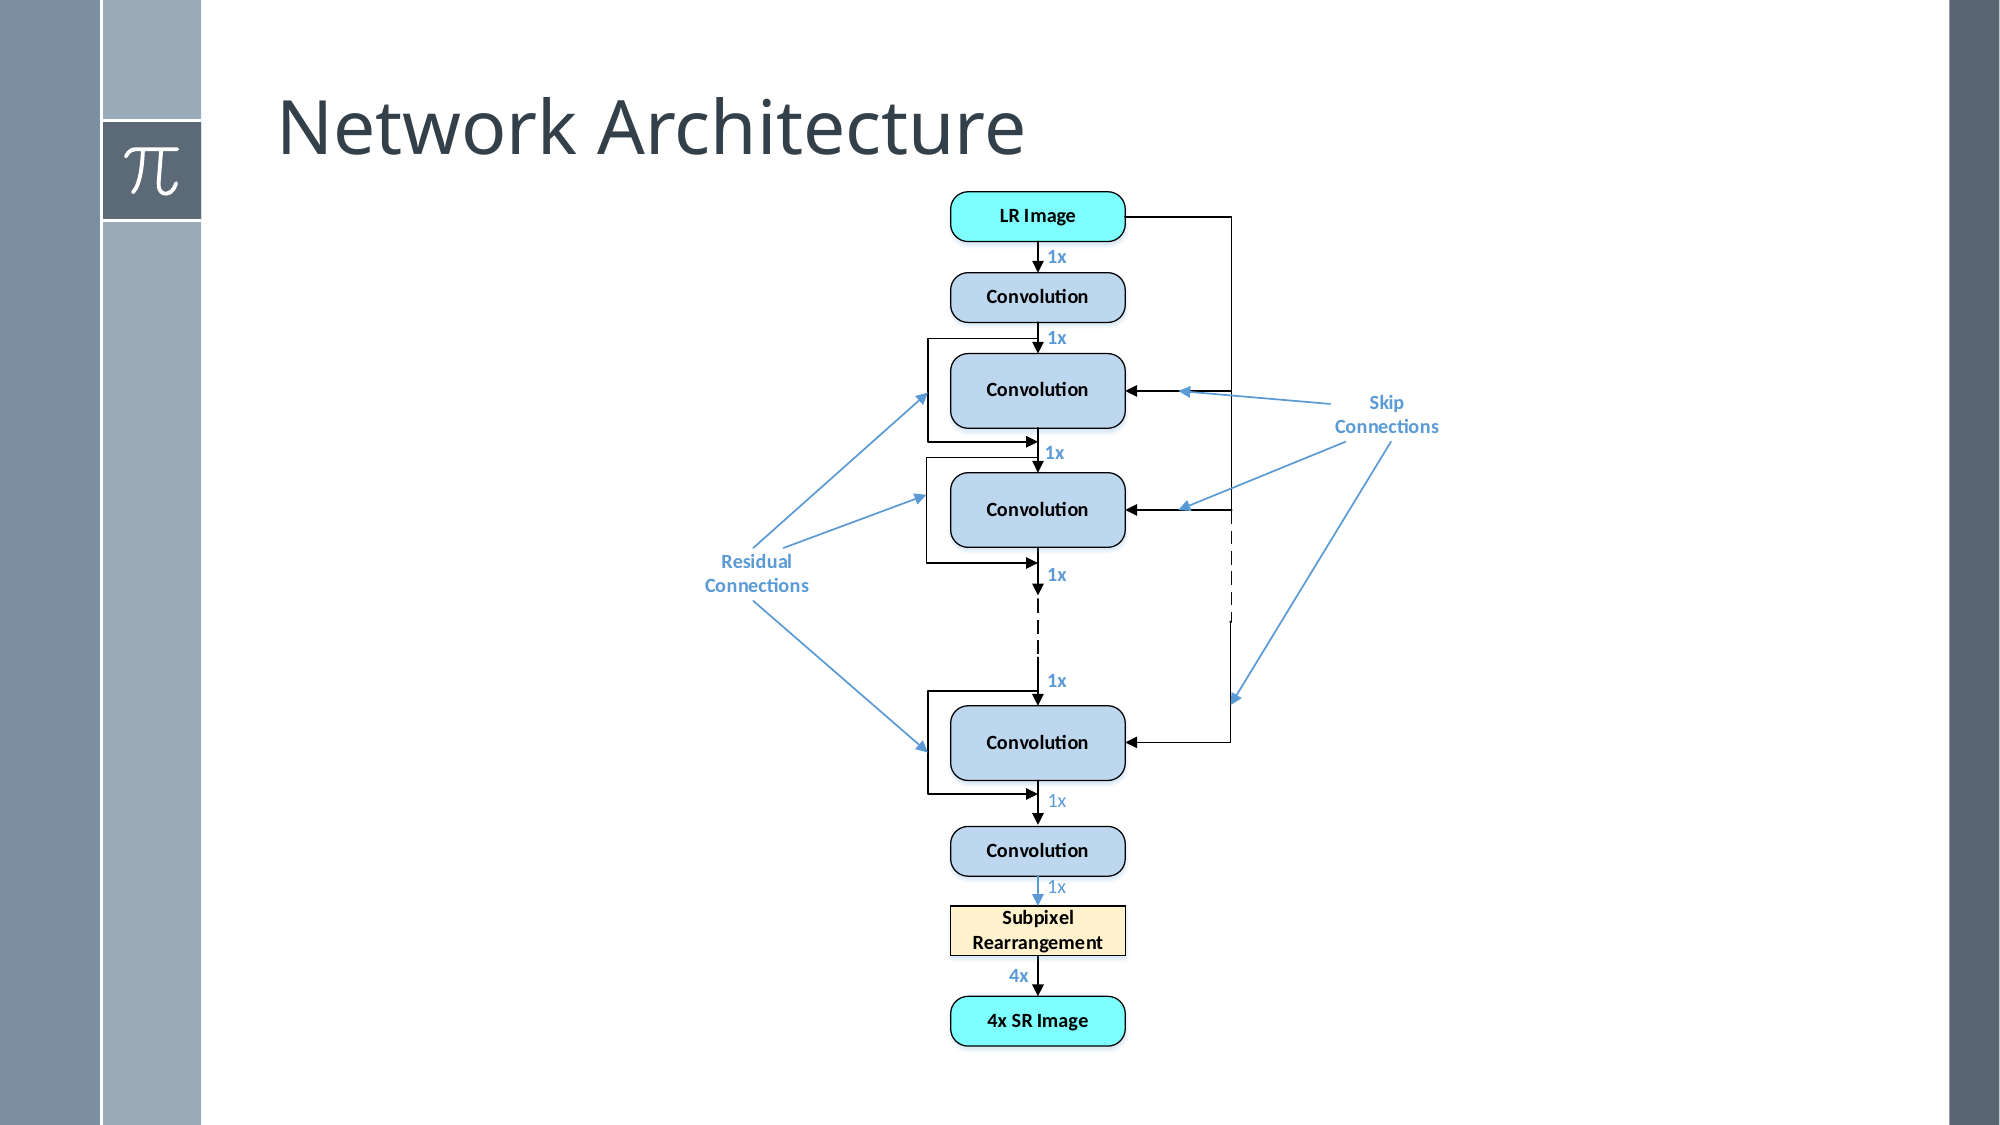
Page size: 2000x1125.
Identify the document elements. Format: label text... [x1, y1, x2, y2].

title Network Architecture [261, 0, 1867, 179]
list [693, 187, 1450, 1056]
